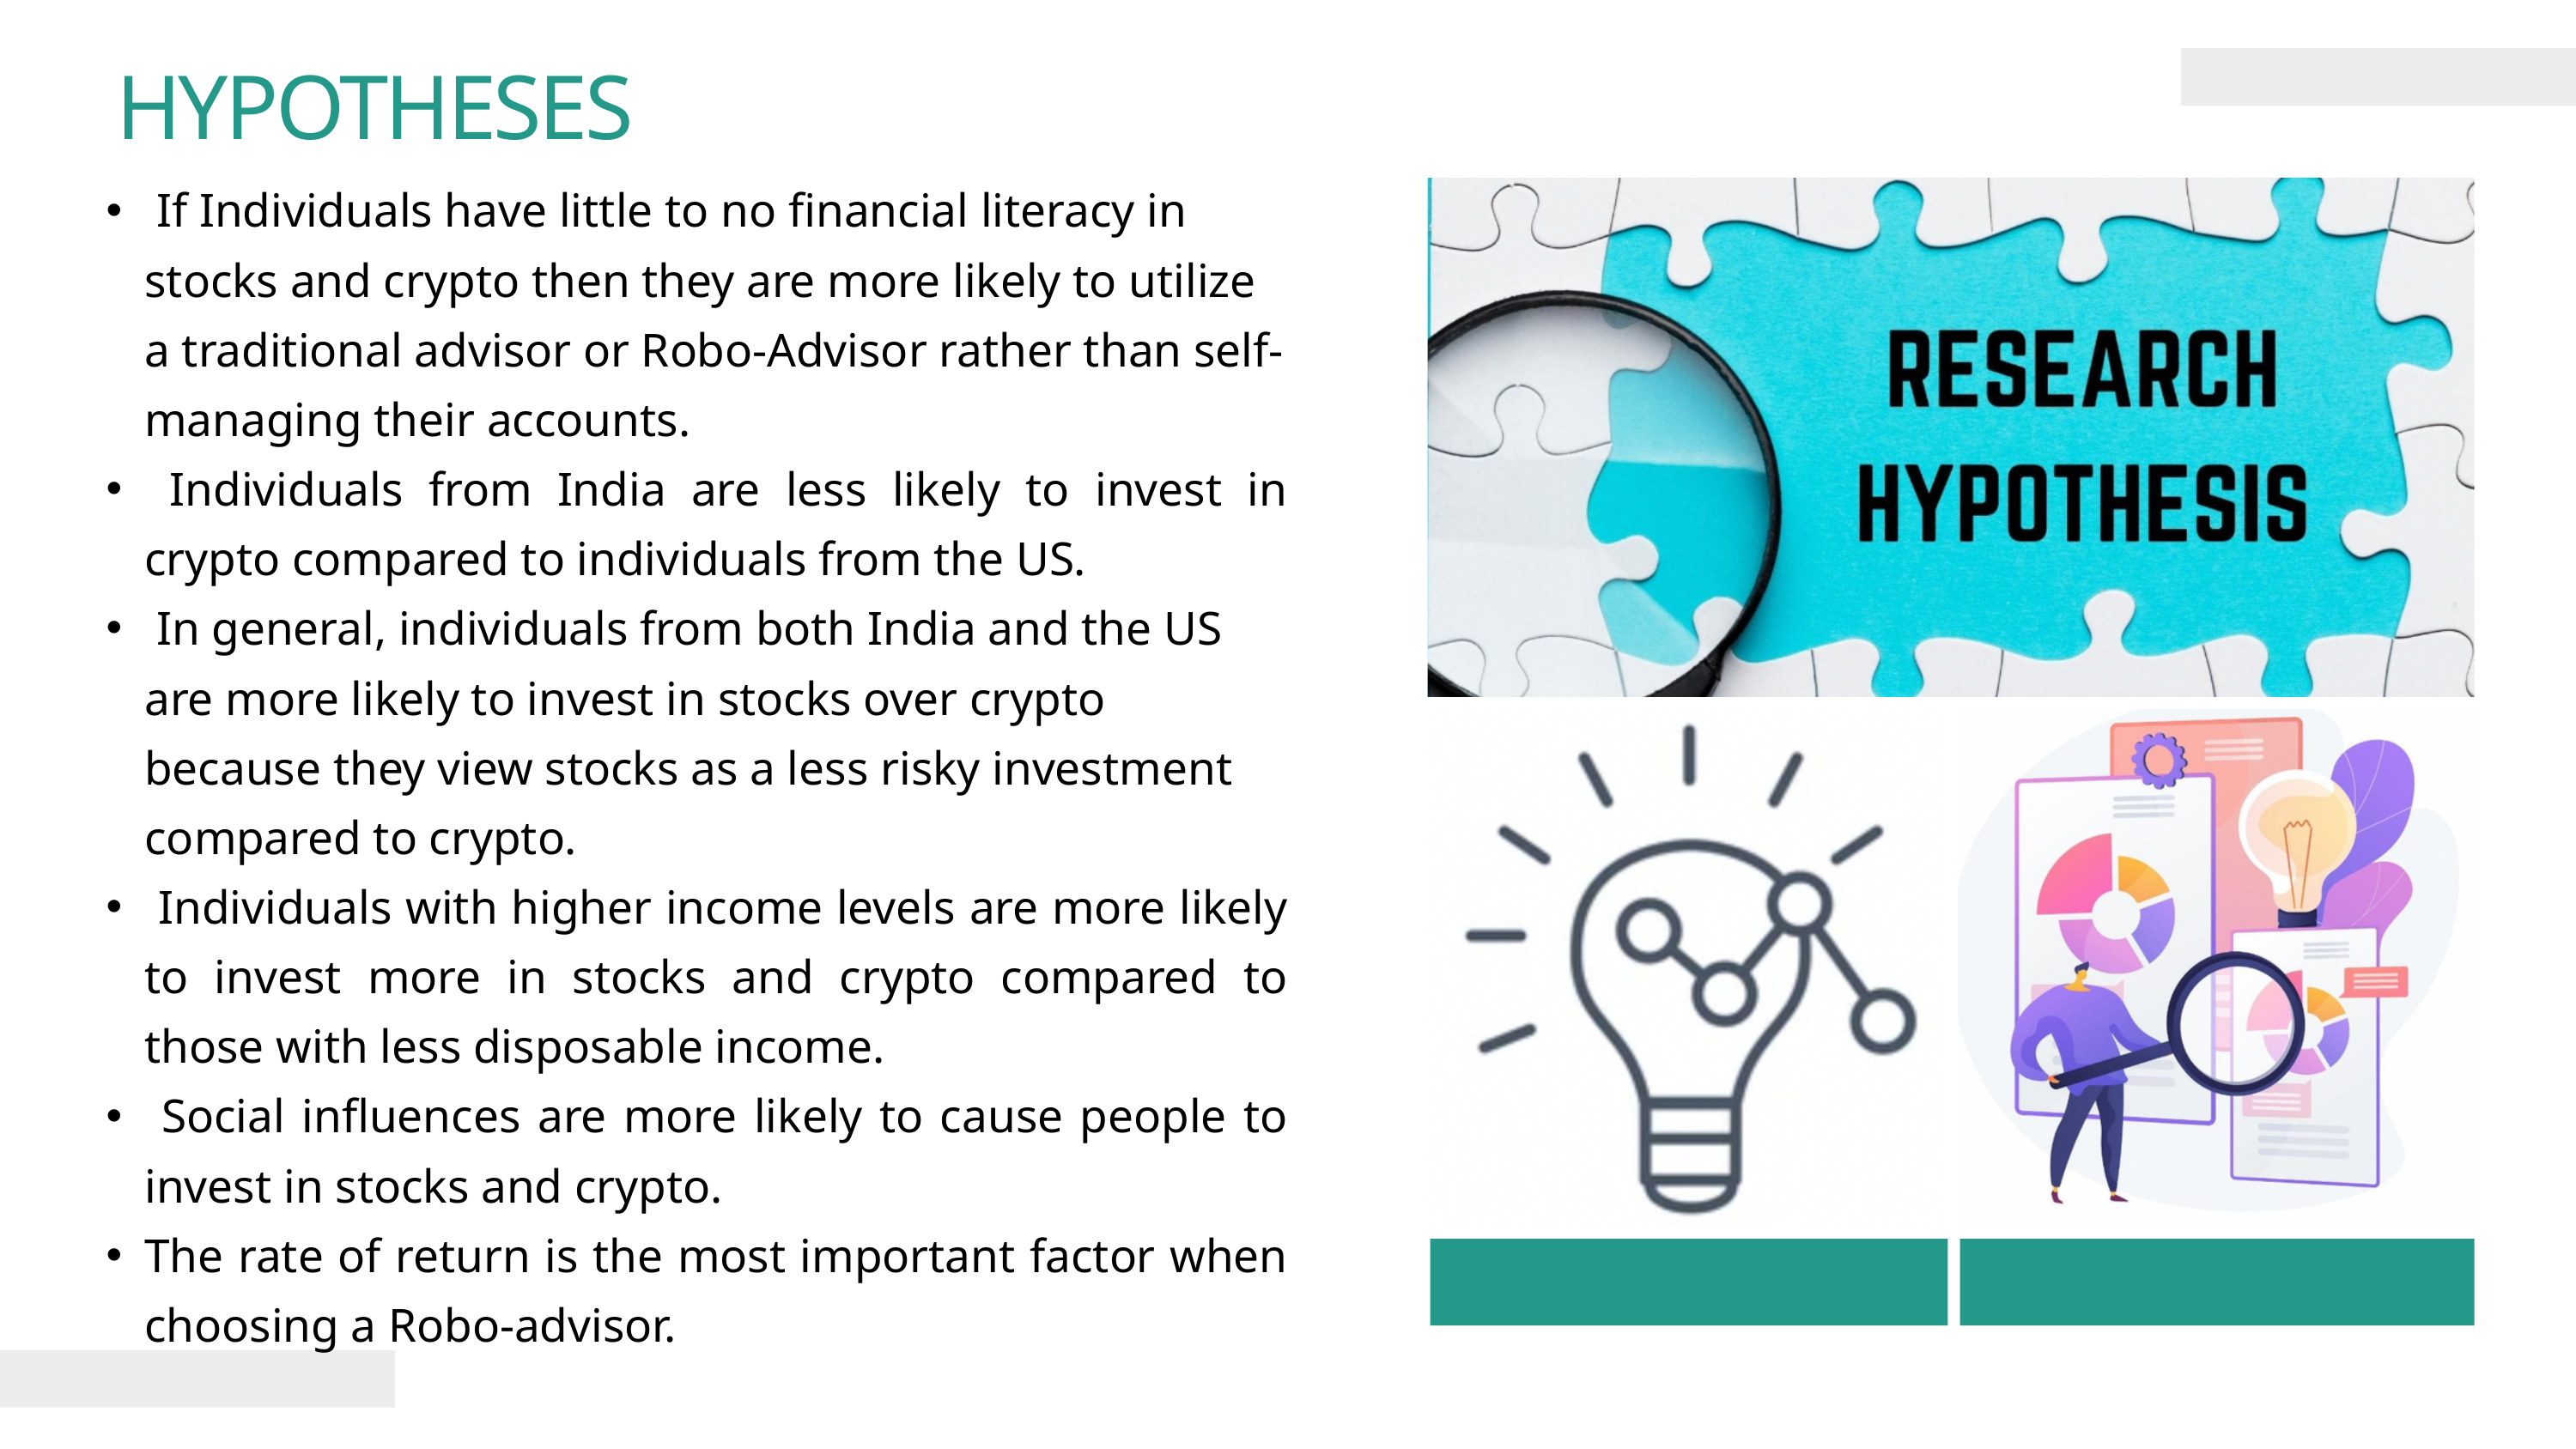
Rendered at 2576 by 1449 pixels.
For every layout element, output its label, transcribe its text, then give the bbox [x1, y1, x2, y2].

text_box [1427, 178, 2475, 1228]
text_box If Individuals have little to no financial literacy in stocks and crypto then they are more likely to utilize a traditional advisor or Robo-Advisor rather than self-managing their accounts. Individuals from India are less likely to invest in crypto compared to individuals from the US. In general, individuals from both India and the US are more likely to invest in stocks over crypto because they view stocks as a less risky investment compared to crypto. Individuals with higher income levels are more likely to invest more in stocks and crypto compared to those with less disposable income. Social influences are more likely to cause people to invest in stocks and crypto. The rate of return is the most important factor when choosing a Robo-advisor. [67, 167, 1288, 1351]
text_box [1959, 1239, 2475, 1326]
text_box HYPOTHESES [116, 58, 1239, 158]
text_box [2181, 48, 2576, 106]
text_box [1430, 1239, 1948, 1326]
text_box [0, 1349, 395, 1408]
